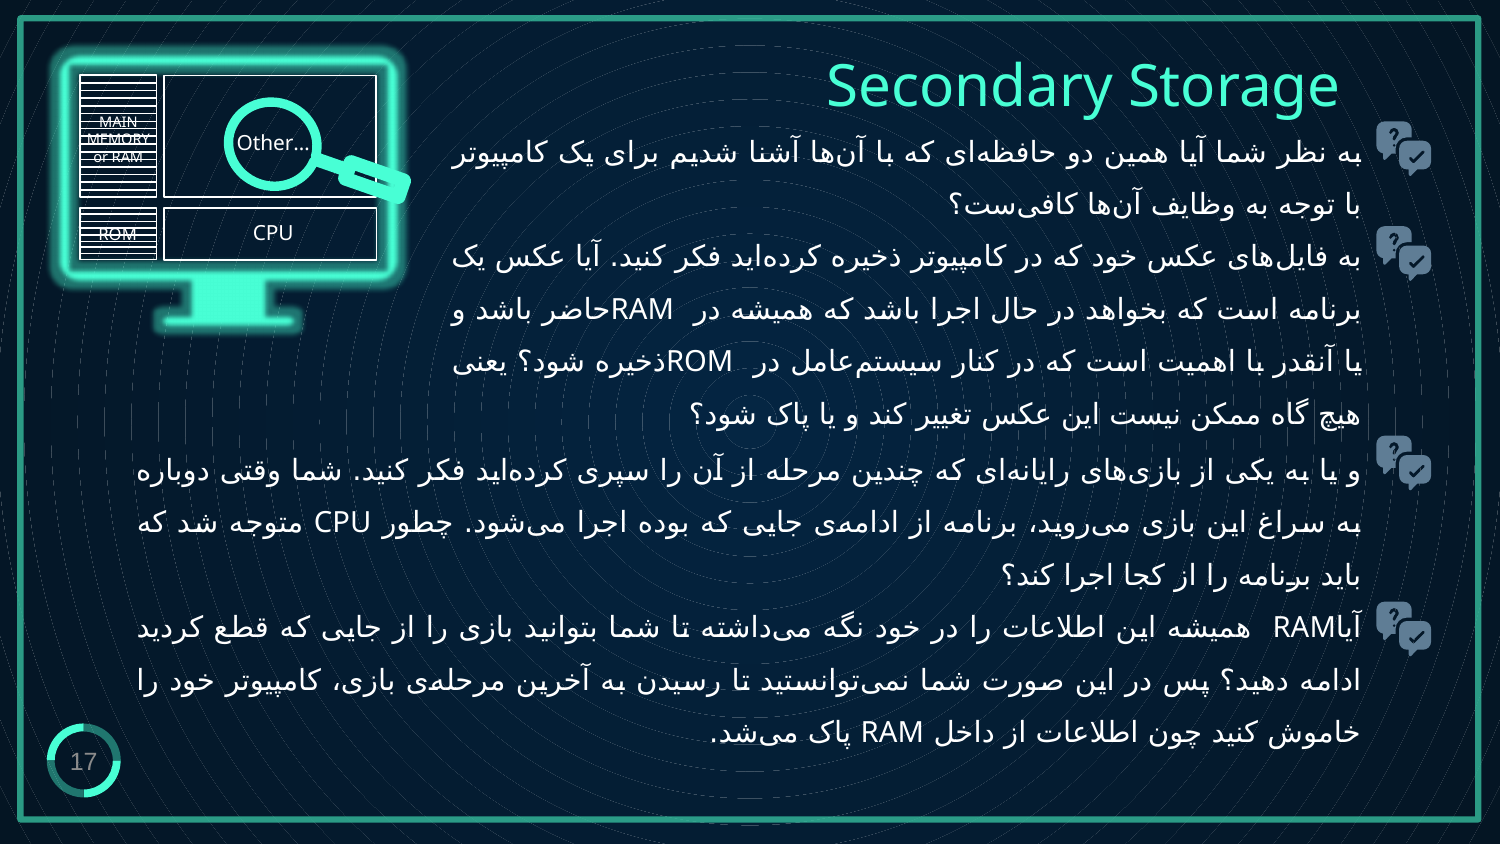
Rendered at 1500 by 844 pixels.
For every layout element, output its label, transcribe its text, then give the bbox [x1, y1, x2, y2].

title Secondary Storage [701, 33, 1466, 133]
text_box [1376, 435, 1432, 491]
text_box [54, 50, 402, 330]
text_box و یا به یکی از بازی‌های رایانه‌ای که چندین مرحله از آن را سپری کرده‌اید فکر کنید. شما وقتی دوباره به سراغ این بازی می‌روید، برنامه از ادامه‌ی جایی که بوده اجرا می‌شود. چطور CPU متوجه شد که باید برنامه را از کجا اجرا کند؟ آیاRAM همیشه این اطلاعات را در خود نگه می‌داشته تا شما بتوانید بازی را از جایی که قطع کردید ادامه دهید؟ پس در این صورت شما نمی‌توانستید تا رسیدن به آخرین مرحله‌ی بازی، کامپیوتر خود را خاموش کنید چون اطلاعات از داخل RAM پاک می‌شد. [120, 424, 1377, 758]
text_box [1376, 601, 1432, 657]
text_box به نظر شما آیا همین دو حافظه‌ای که با آن‌ها آشنا شدیم برای یک کامپیوتر با توجه به وظایف آن‌ها کافی‌ست؟ به فایل‌های عکس خود که در کامپیوتر ذخیره کرده‌اید فکر کنید. آیا عکس یک برنامه است که بخواهد در حال اجرا باشد که همیشه در RAMحاضر باشد و یا آنقدر با اهمیت است که در کنار سیستم‌عامل در ROM‌ذخیره شود؟ یعنی هیچ گاه ممکن نیست این عکس تغییر کند و یا پاک شود؟ [436, 120, 1377, 424]
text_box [1376, 121, 1432, 177]
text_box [1376, 225, 1432, 282]
slide_number 17 [46, 723, 121, 798]
